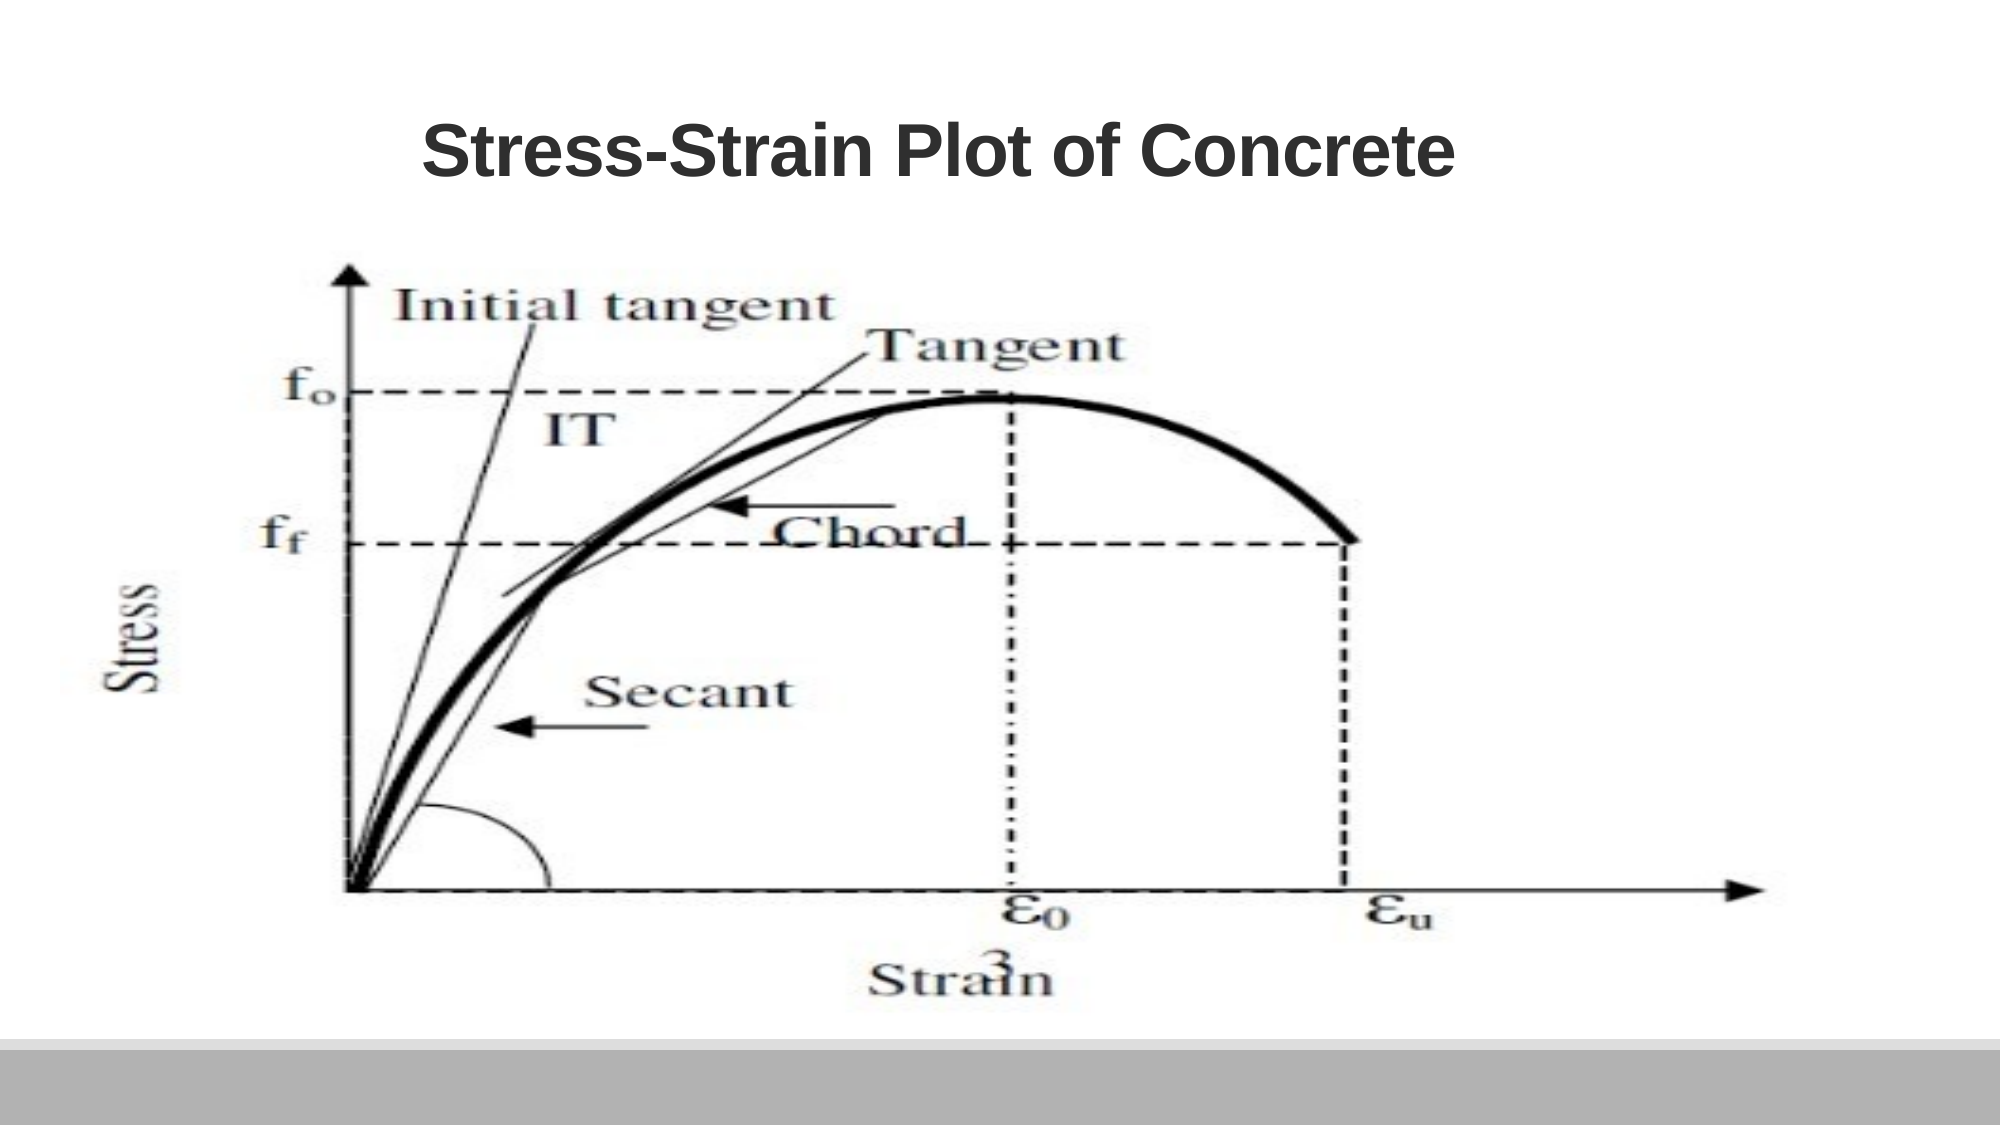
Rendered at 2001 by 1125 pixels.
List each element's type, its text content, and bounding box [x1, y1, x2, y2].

picture [60, 198, 1887, 1036]
title Stress-Strain Plot of Concrete [406, 42, 1546, 196]
